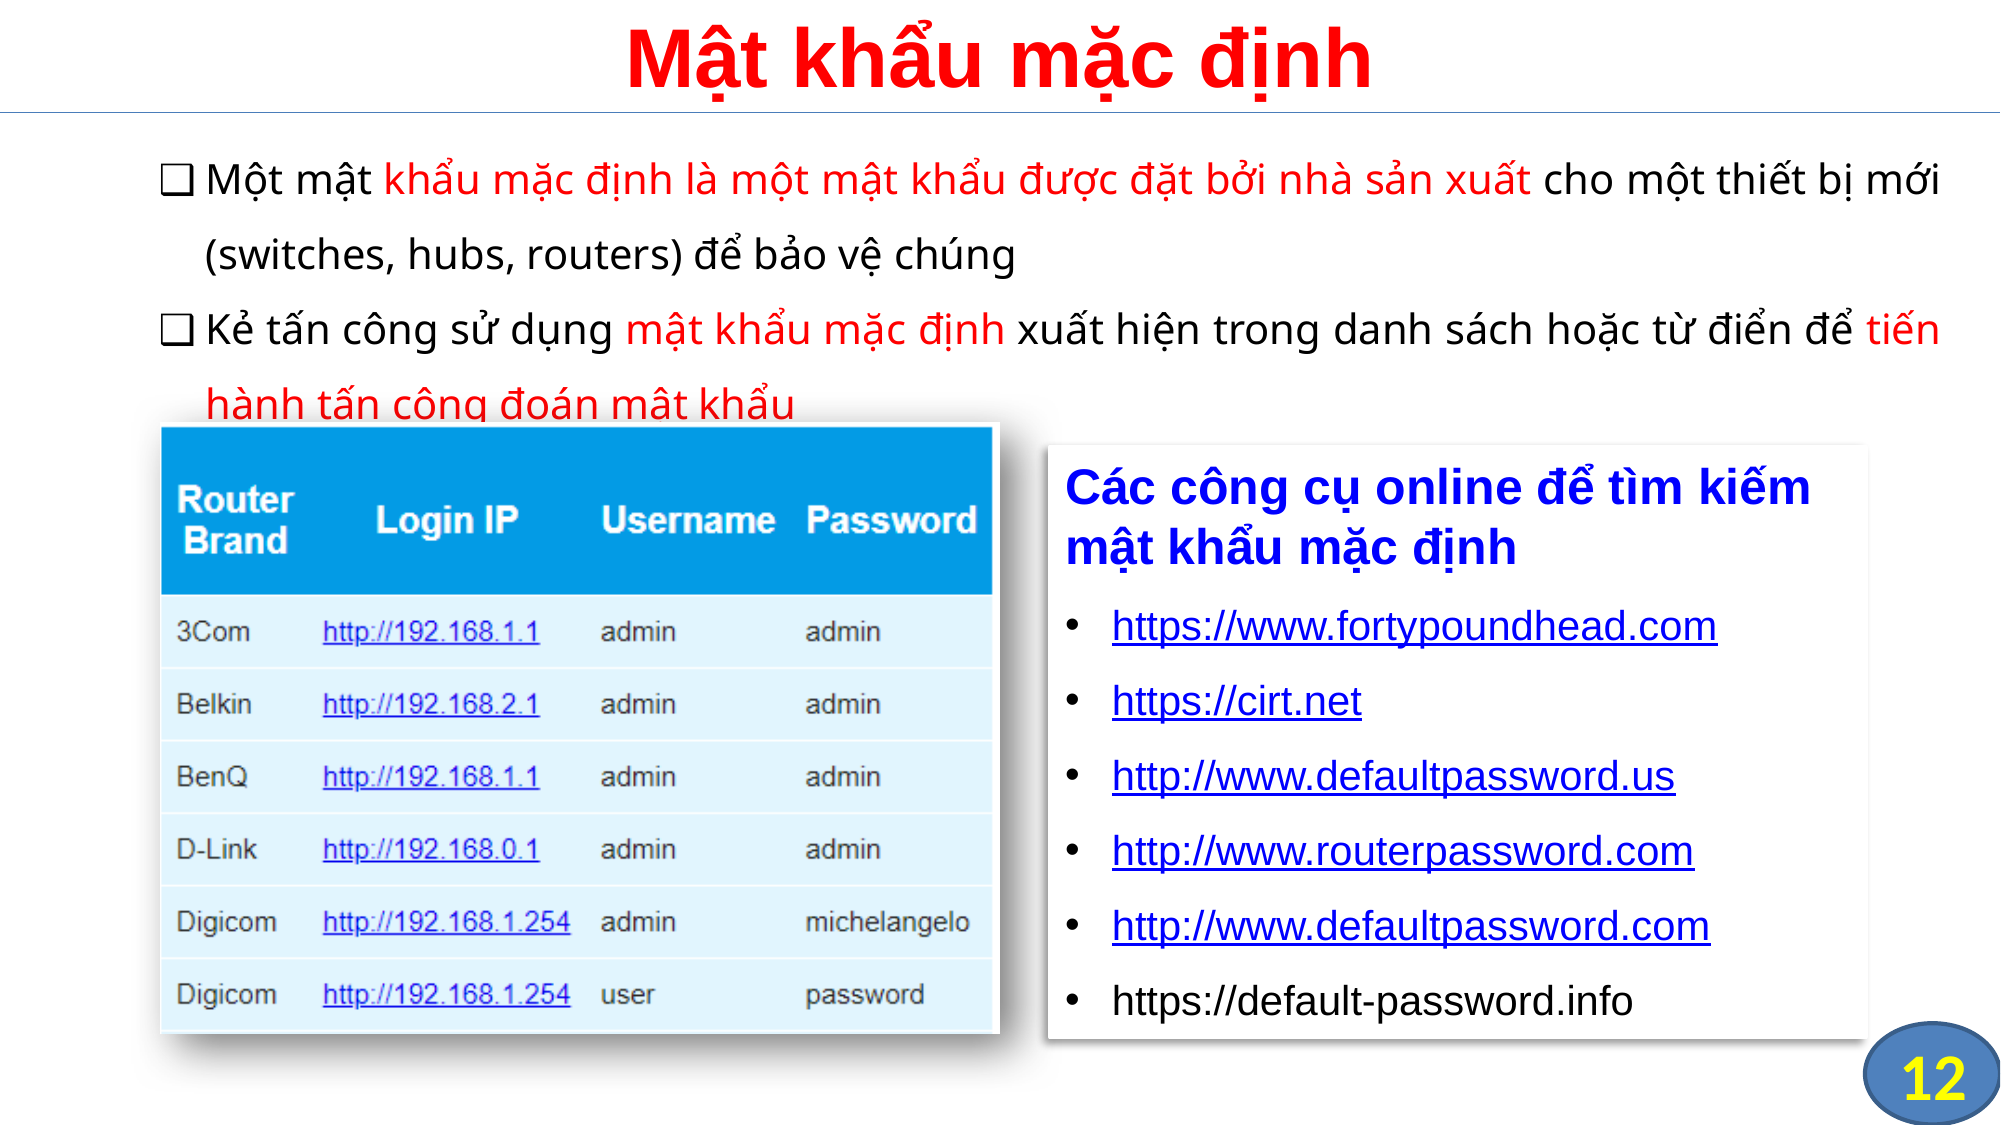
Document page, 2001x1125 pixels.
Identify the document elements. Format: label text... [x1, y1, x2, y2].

picture [160, 422, 1001, 1034]
text_box [161, 413, 1029, 436]
text_box Các công cụ online để tìm kiếm mật khẩu mặc định https://www.fortypoundhead.com https://cirt.net http://www.defaultpassword.us http://www.routerpassword.com http://www.defaultpassword.com https://default-password.info [1050, 446, 1900, 1032]
text_box Một mật khẩu mặc định là một mật khẩu được đặt bởi nhà sản xuất cho một thiết bị mới (switches, hubs, routers) để bảo vệ chúng Kẻ tấn công sử dụng mật khẩu mặc định xuất hiện trong danh sách hoặc từ điển để tiến hành tấn công đoán mật khẩu [143, 120, 1957, 436]
text_box [1049, 446, 1867, 1038]
slide_number 12 [1866, 1023, 2000, 1125]
title Mật khẩu mặc định [0, 0, 2000, 113]
